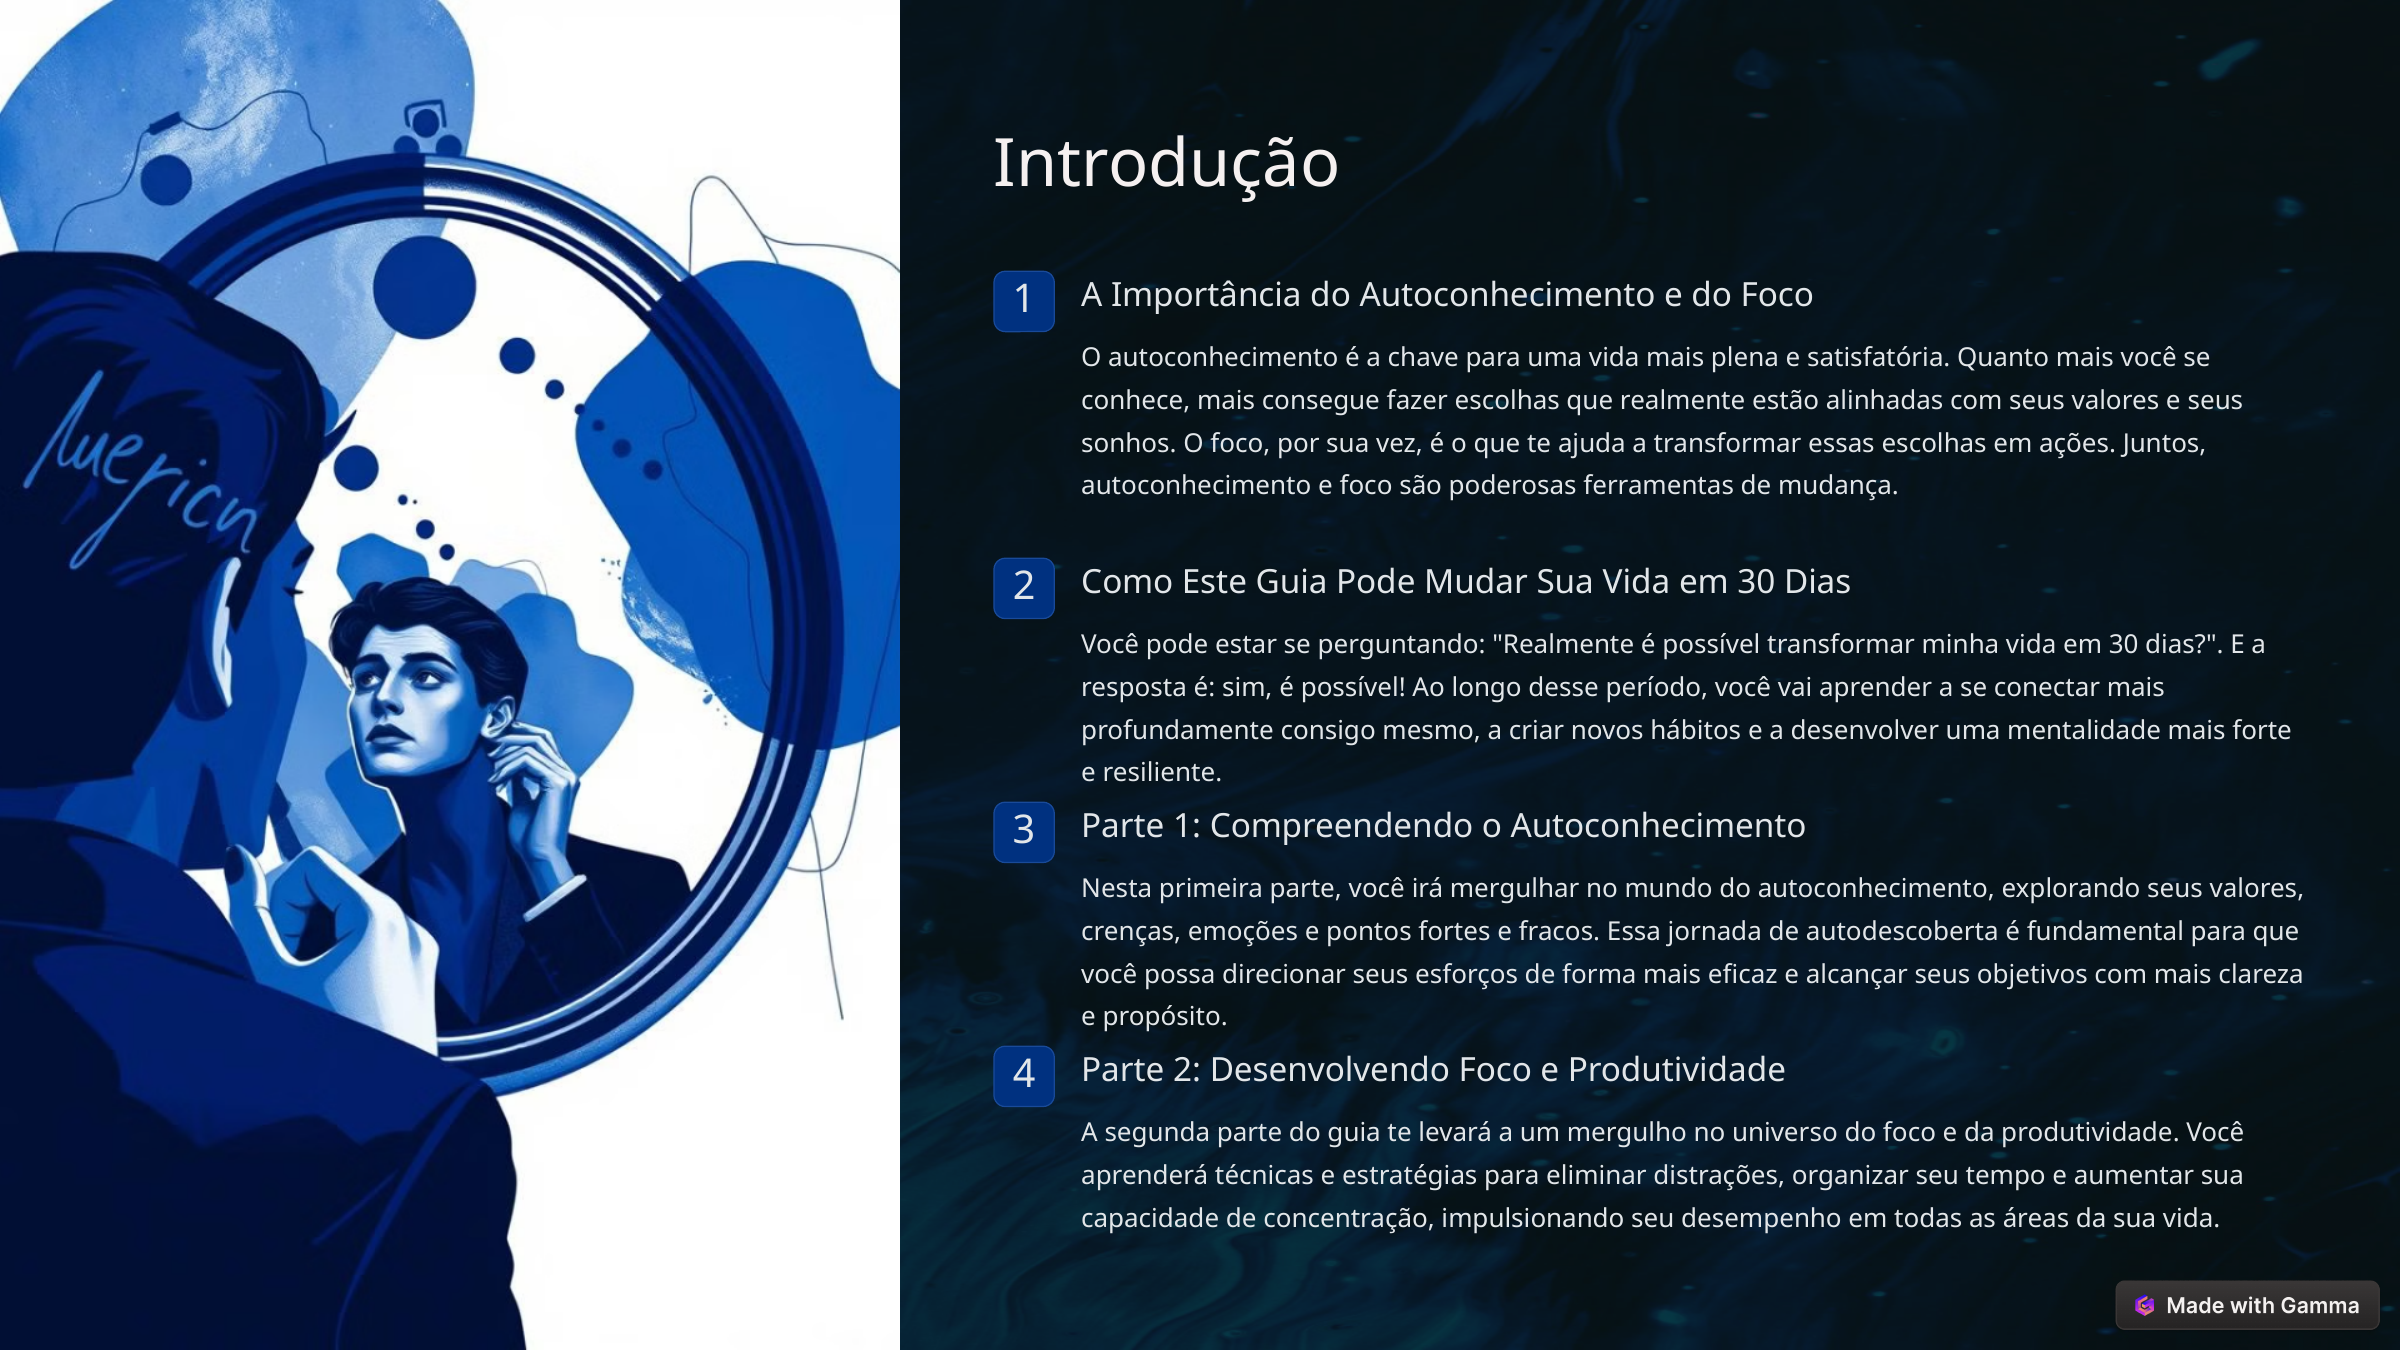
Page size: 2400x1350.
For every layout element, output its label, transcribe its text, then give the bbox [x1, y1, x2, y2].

text_box O autoconhecimento é a chave para uma vida mais plena e satisfatória. Quanto mais você se conhece, mais consegue fazer escolhas que realmente estão alinhadas com seus valores e seus sonhos. O foco, por sua vez, é o que te ajuda a transformar essas escolhas em ações. Juntos, autoconhecimento e foco são poderosas ferramentas de mudança. [1081, 329, 2306, 502]
text_box 4 [1012, 1056, 1036, 1097]
text_box 1 [1014, 281, 1034, 322]
text_box Introdução [993, 116, 1666, 201]
text_box 2 [1012, 568, 1036, 609]
text_box A segunda parte do guia te levará a um mergulho no universo do foco e da produtividade. Você aprenderá técnicas e estratégias para eliminar distrações, organizar seu tempo e aumentar sua capacidade de concentração, impulsionando seu desempenho em todas as áreas da sua vida. [1081, 1104, 2306, 1234]
text_box Parte 1: Compreendendo o Autoconhecimento [1081, 802, 1730, 844]
text_box Nesta primeira parte, você irá mergulhar no mundo do autoconhecimento, explorando seus valores, crenças, emoções e pontos fortes e fracos. Essa jornada de autodescoberta é fundamental para que você possa direcionar seus esforços de forma mais eficaz e alcançar seus objetivos com mais clareza e propósito. [1081, 860, 2306, 990]
text_box [993, 802, 1055, 863]
text_box Você pode estar se perguntando: "Realmente é possível transformar minha vida em 30 dias?". E a resposta é: sim, é possível! Ao longo desse período, você vai aprender a se conectar mais profundamente consigo mesmo, a criar novos hábitos e a desenvolver uma mentalidade mais forte e resiliente. [1081, 616, 2306, 746]
text_box [993, 1046, 1055, 1107]
picture [0, 0, 2400, 1350]
text_box 3 [1012, 812, 1036, 853]
text_box Como Este Guia Pode Mudar Sua Vida em 30 Dias [1081, 558, 1786, 601]
text_box Parte 2: Desenvolvendo Foco e Produtividade [1081, 1046, 1718, 1088]
text_box [993, 558, 1055, 619]
text_box [993, 271, 1055, 332]
text_box A Importância do Autoconhecimento e do Foco [1081, 271, 1742, 314]
